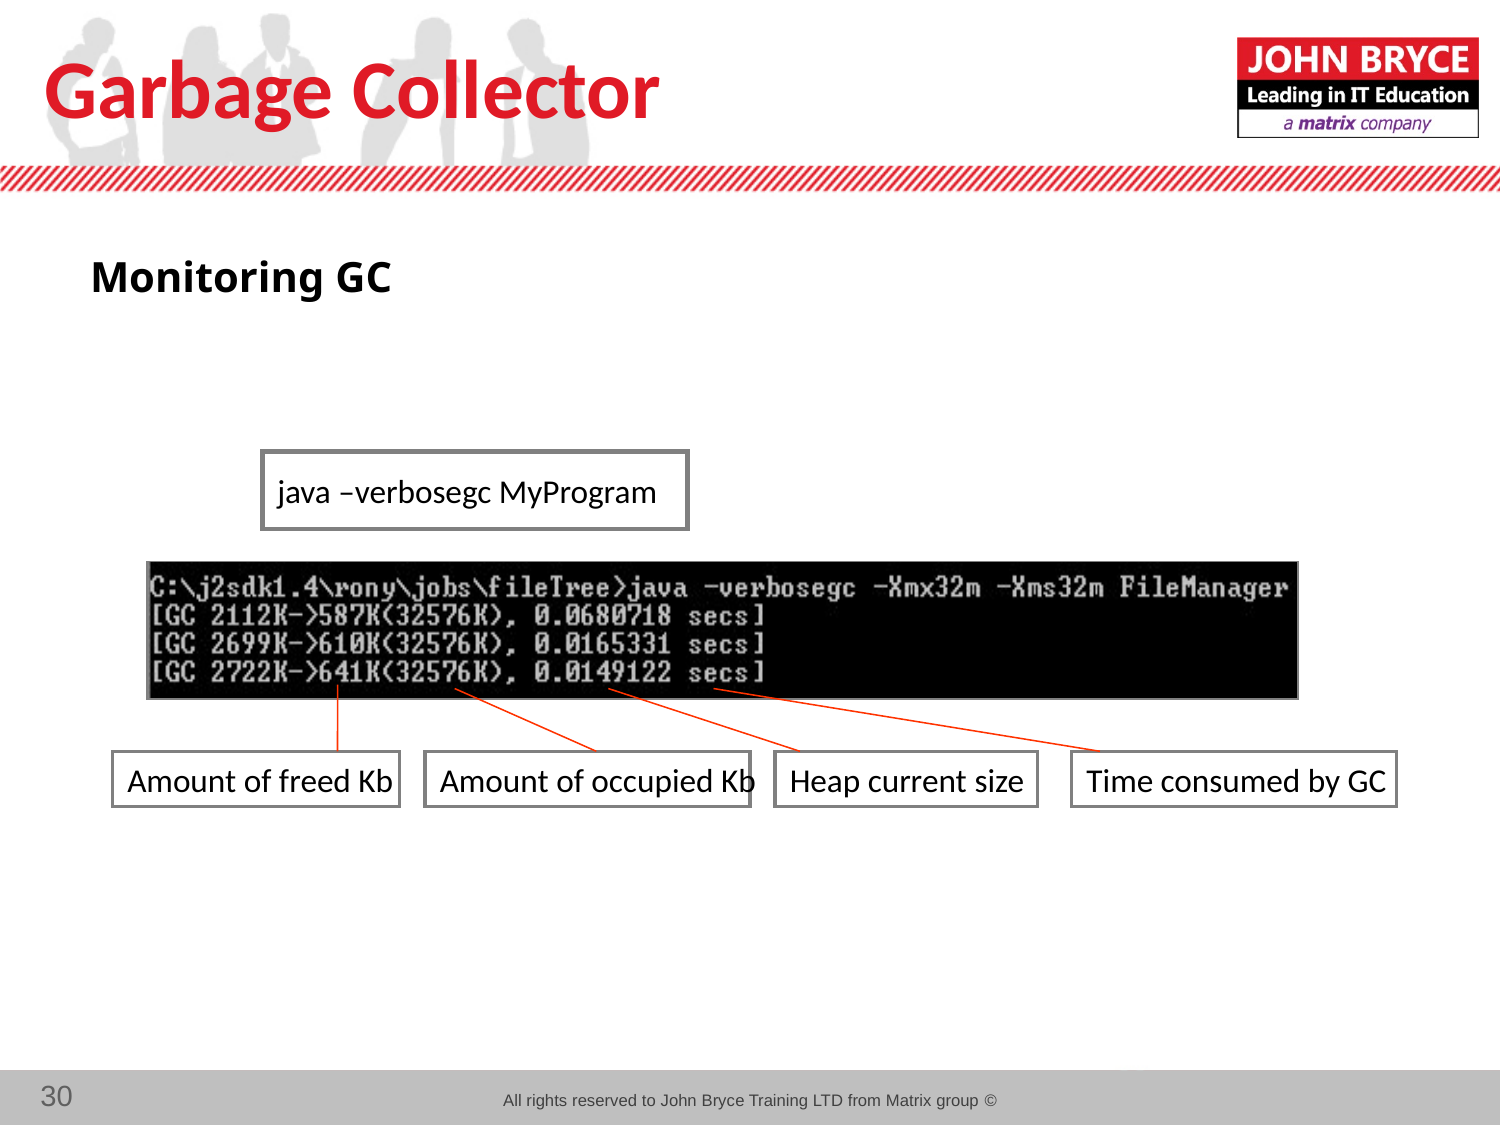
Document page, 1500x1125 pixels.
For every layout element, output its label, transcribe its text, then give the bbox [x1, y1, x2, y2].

title Garbage Collector [29, 21, 1235, 150]
text_box java –verbosegc MyProgram [262, 451, 688, 530]
text_box Amount of occupied Kb [425, 751, 750, 807]
text_box Heap current size [774, 751, 1038, 807]
list Monitoring GC [75, 243, 1425, 1047]
picture [0, 0, 1500, 1070]
text_box Amount of freed Kb [112, 751, 400, 807]
text_box Time consumed by GC [1071, 751, 1397, 807]
